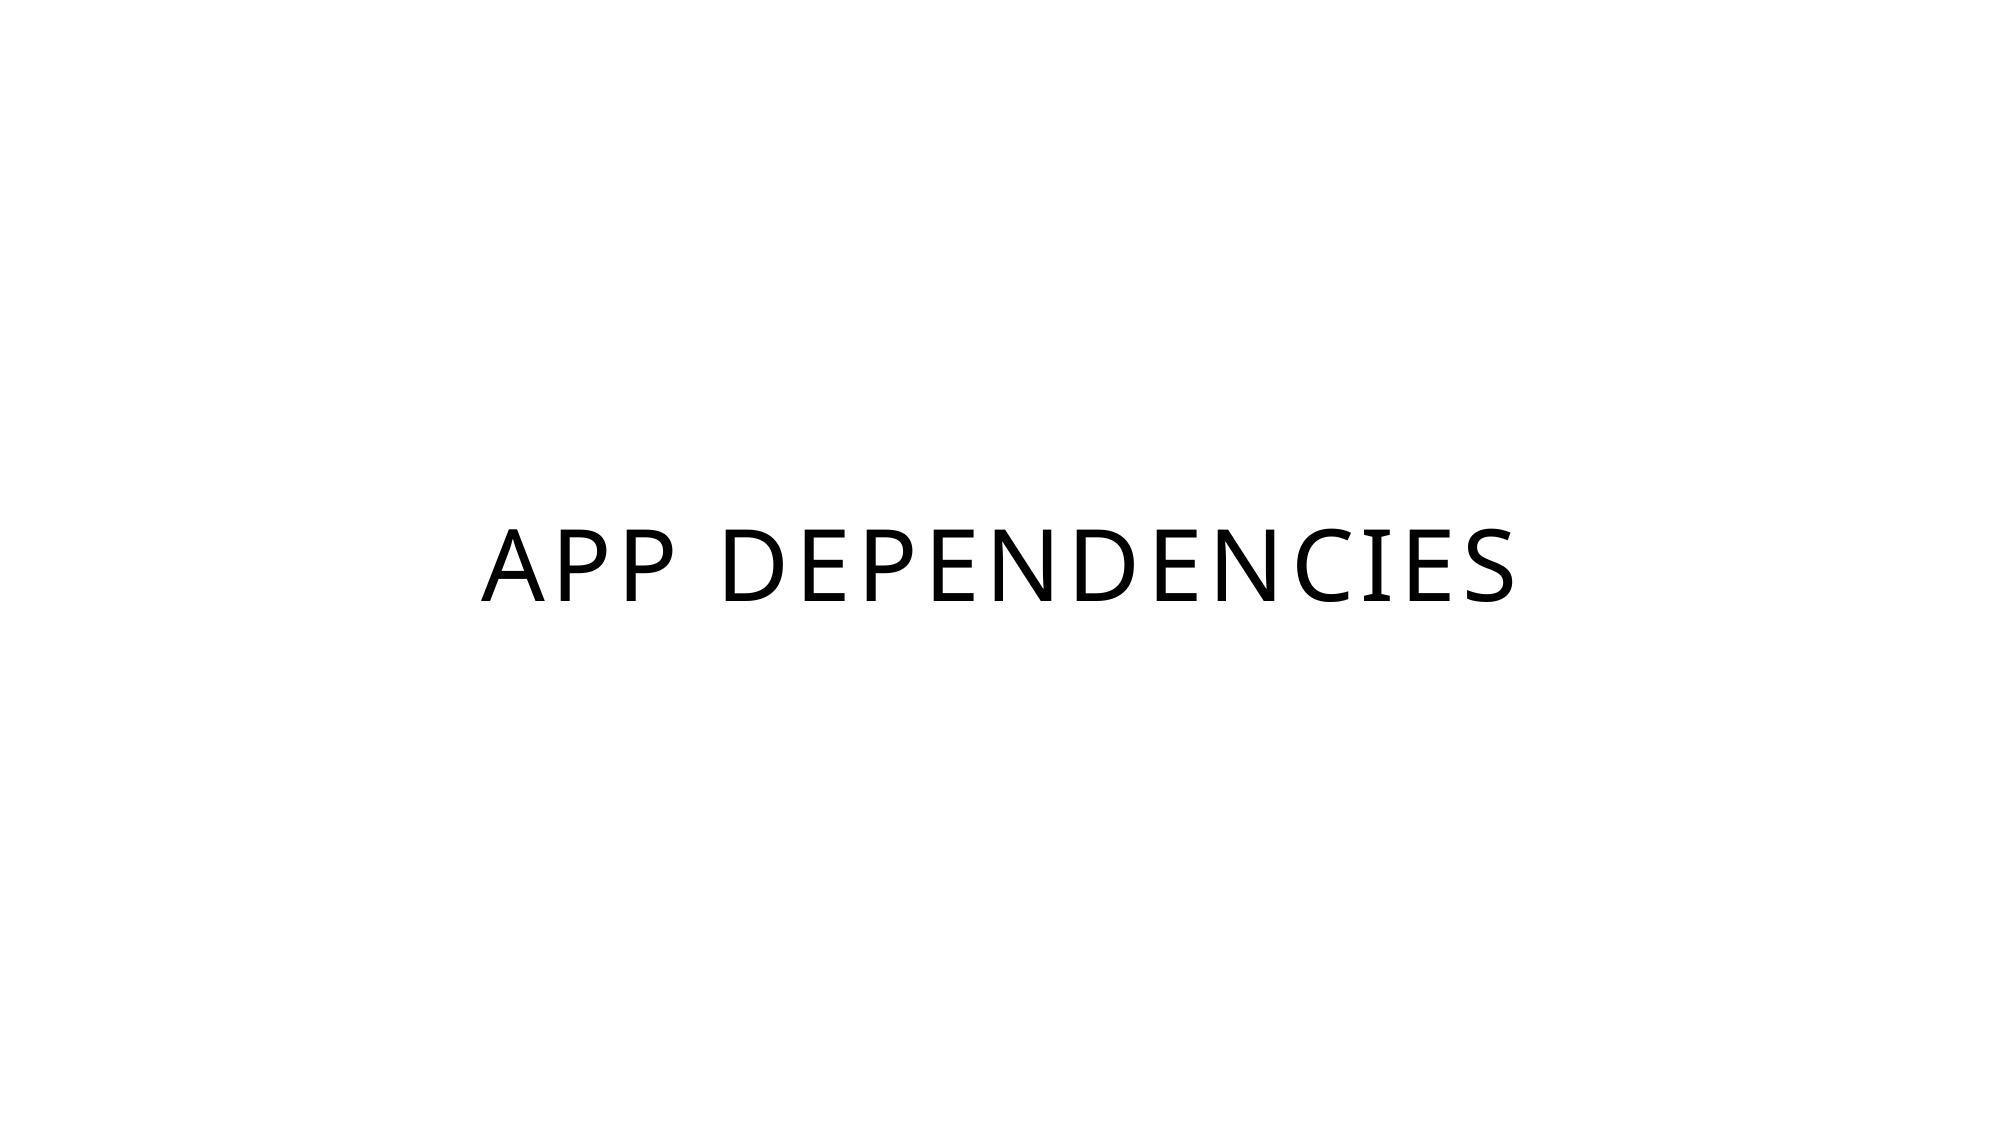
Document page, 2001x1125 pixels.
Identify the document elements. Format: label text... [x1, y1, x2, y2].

text_box APP DEPENDENCIES [353, 494, 1647, 629]
